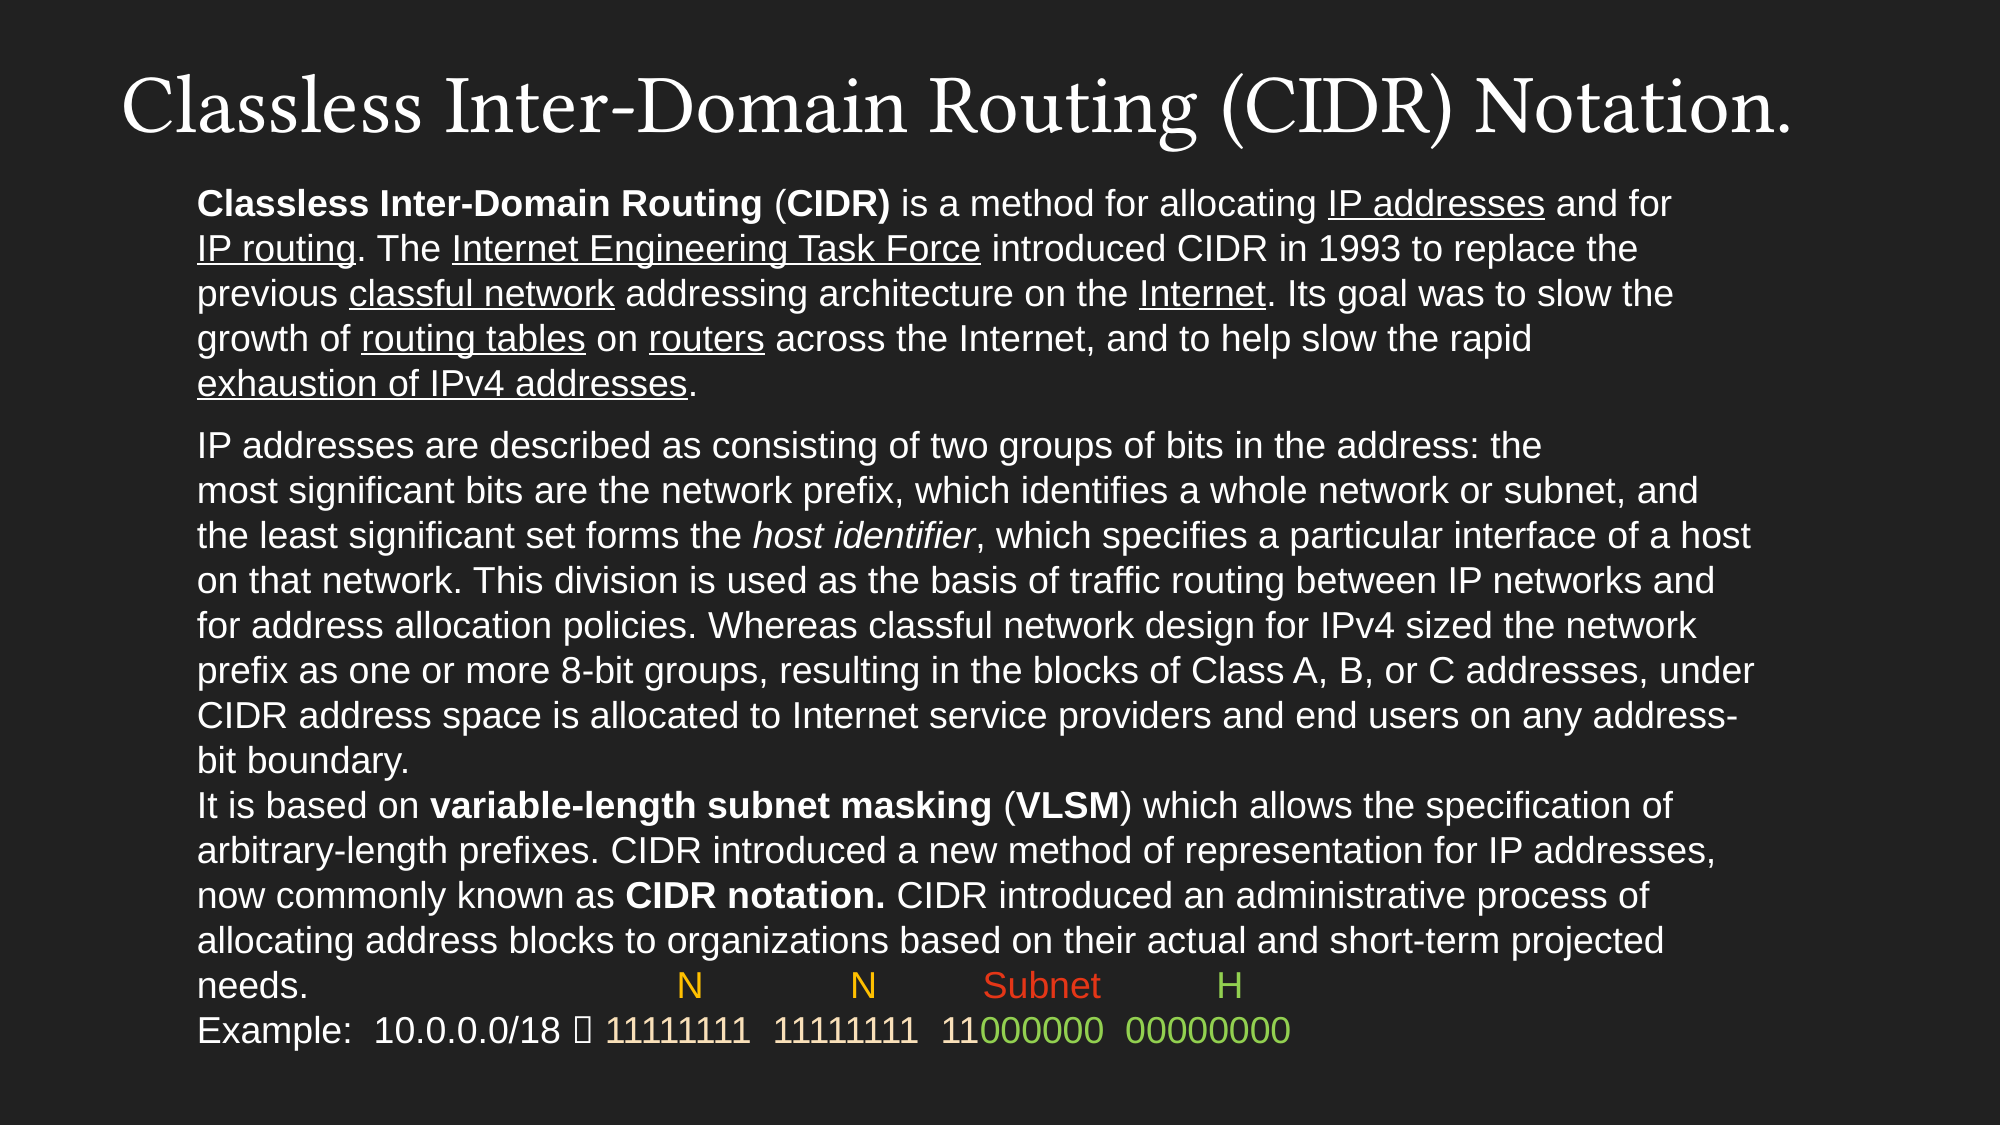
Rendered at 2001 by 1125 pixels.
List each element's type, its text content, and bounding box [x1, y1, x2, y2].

text_box IP addresses are described as consisting of two groups of bits in the address: the most significant bits are the network prefix, which identifies a whole network or subnet, and the least significant set forms the host identifier, which specifies a particular interface of a host on that network. This division is used as the basis of traffic routing between IP networks and for address allocation policies. Whereas classful network design for IPv4 sized the network prefix as one or more 8-bit groups, resulting in the blocks of Class A, B, or C addresses, under CIDR address space is allocated to Internet service providers and end users on any address-bit boundary. It is based on variable-length subnet masking (VLSM) which allows the specification of arbitrary-length prefixes. CIDR introduced a new method of representation for IP addresses, now commonly known as CIDR notation. CIDR introduced an administrative process of allocating address blocks to organizations based on their actual and short-term projected needs. N N Subnet H Example: 10.0.0.0/18  11111111 11111111 11000000 00000000 [182, 413, 1781, 1059]
text_box Classless Inter-Domain Routing (CIDR) is a method for allocating IP addresses and for IP routing. The Internet Engineering Task Force introduced CIDR in 1993 to replace the previous classful network addressing architecture on the Internet. Its goal was to slow the growth of routing tables on routers across the Internet, and to help slow the rapid exhaustion of IPv4 addresses. [182, 171, 1781, 412]
text_box Classless Inter-Domain Routing (CIDR) Notation. [106, 41, 1810, 257]
